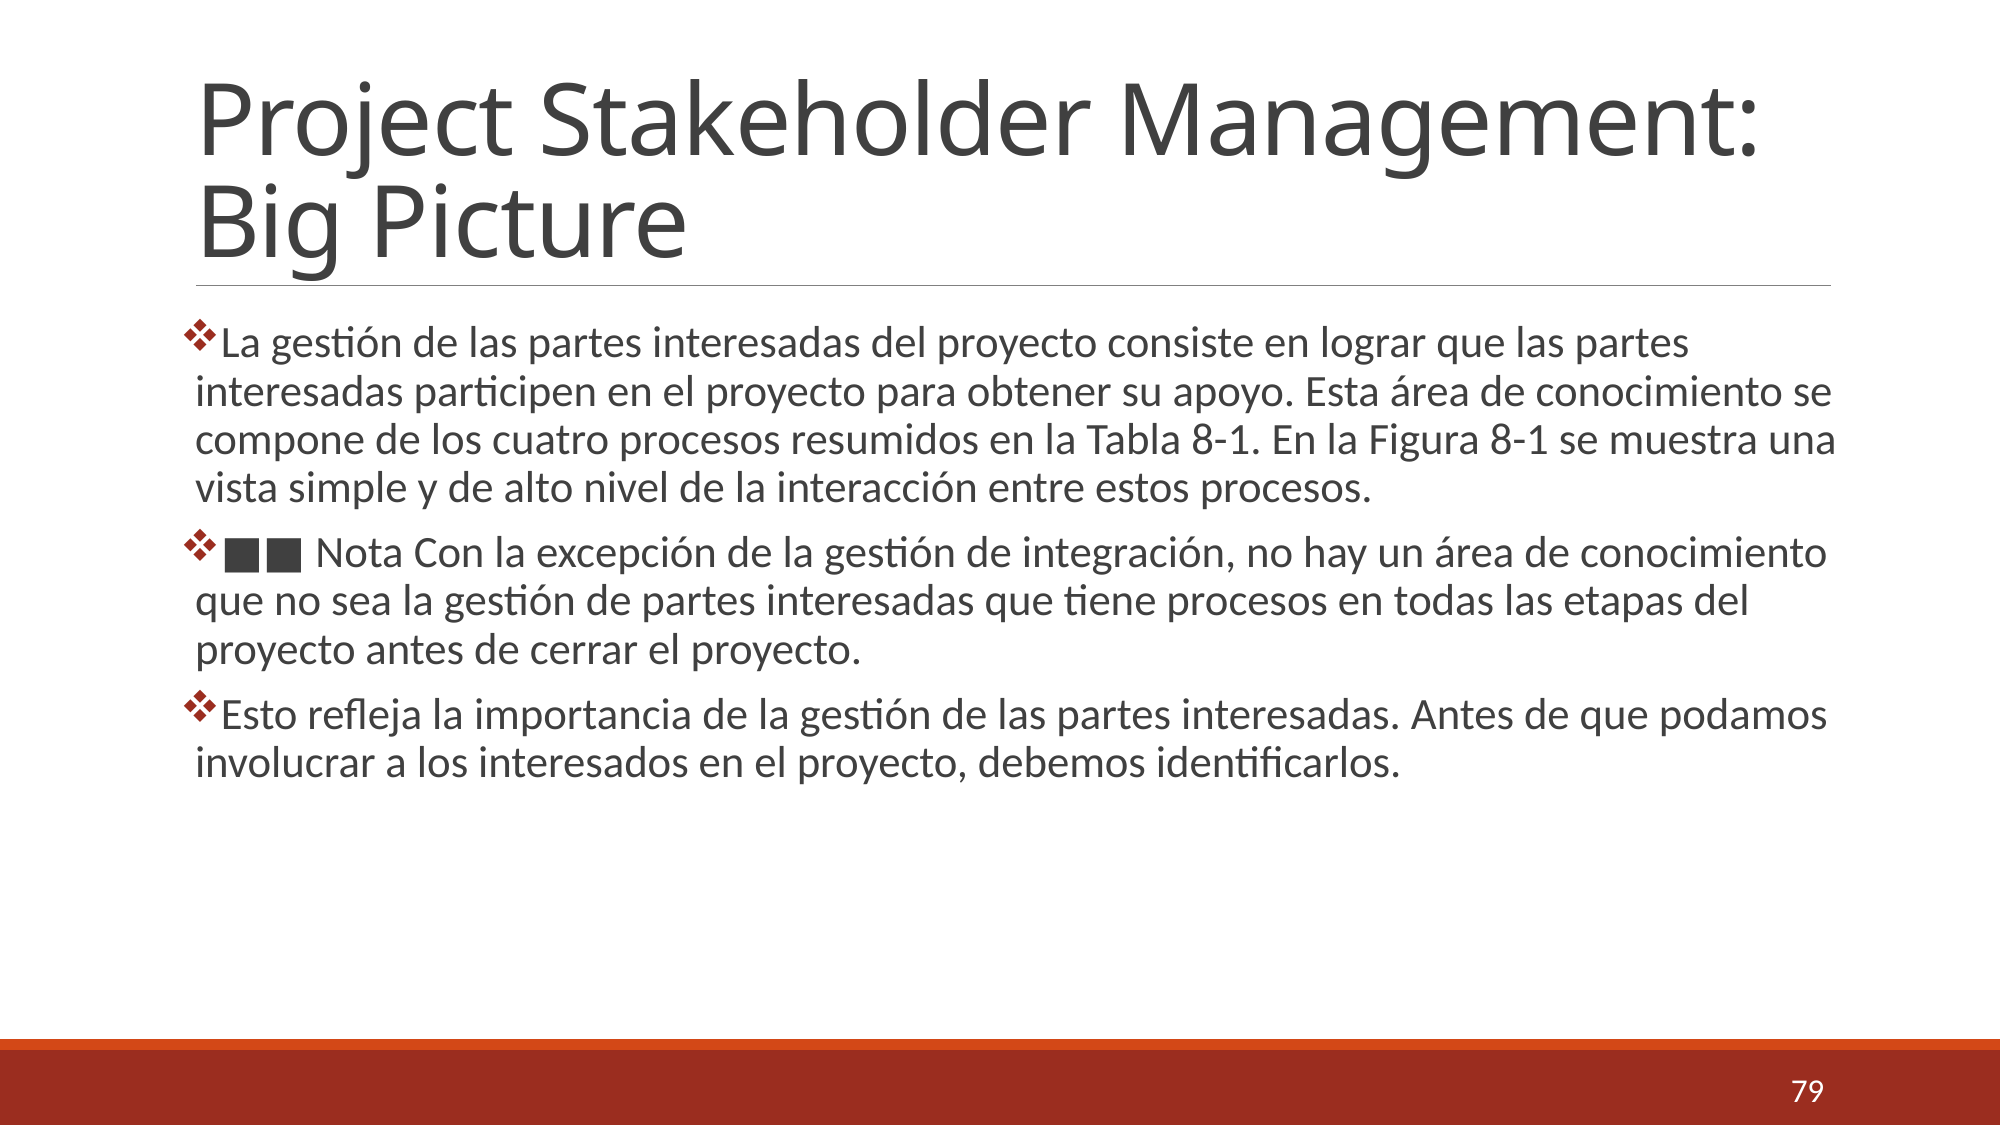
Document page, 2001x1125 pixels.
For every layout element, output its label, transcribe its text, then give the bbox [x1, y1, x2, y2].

title Project Stakeholder Management: Big Picture [180, 47, 1830, 285]
list La gestión de las partes interesadas del proyecto consiste en lograr que las partes interesadas participen en el proyecto para obtener su apoyo. Esta área de conocimiento se compone de los cuatro procesos resumidos en la Tabla 8-1. En la Figura 8-1 se muestra una vista simple y de alto nivel de la interacción entre estos procesos. ■■ Nota Con la excepción de la gestión de integración, no hay un área de conocimiento que no sea la gestión de partes interesadas que tiene procesos en todas las etapas del proyecto antes de cerrar el proyecto. Esto refleja la importancia de la gestión de las partes interesadas. Antes de que podamos involucrar a los interesados en el proyecto, debemos identificarlos. [180, 311, 1864, 1060]
slide_number 79 [1624, 1059, 1840, 1120]
